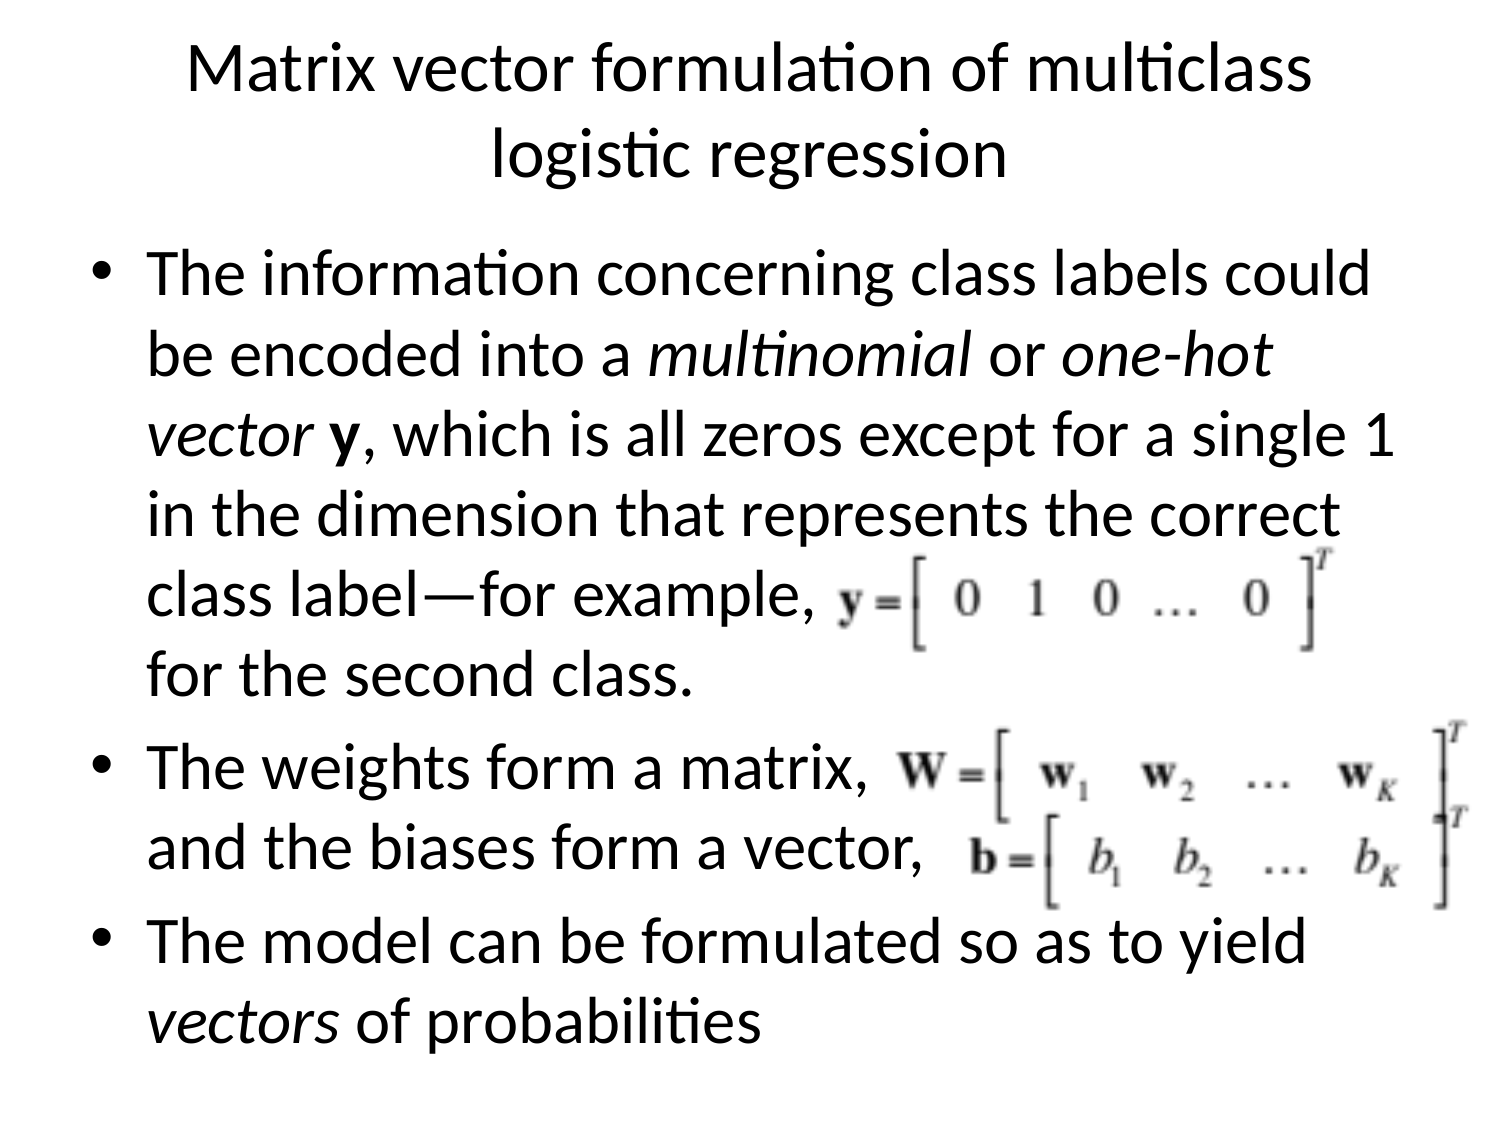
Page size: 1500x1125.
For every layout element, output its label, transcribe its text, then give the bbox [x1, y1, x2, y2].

title Matrix vector formulation of multiclass logistic regression [75, 11, 1425, 200]
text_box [963, 796, 1473, 918]
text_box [831, 538, 1337, 660]
list The information concerning class labels could be encoded into a multinomial or one-hot vector y, which is all zeros except for a single 1 in the dimension that represents the correct class label—for example, for the second class. The weights form a matrix, and the biases form a vector, The model can be formulated so as to yield vectors of probabilities [75, 221, 1425, 1125]
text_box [891, 710, 1472, 833]
